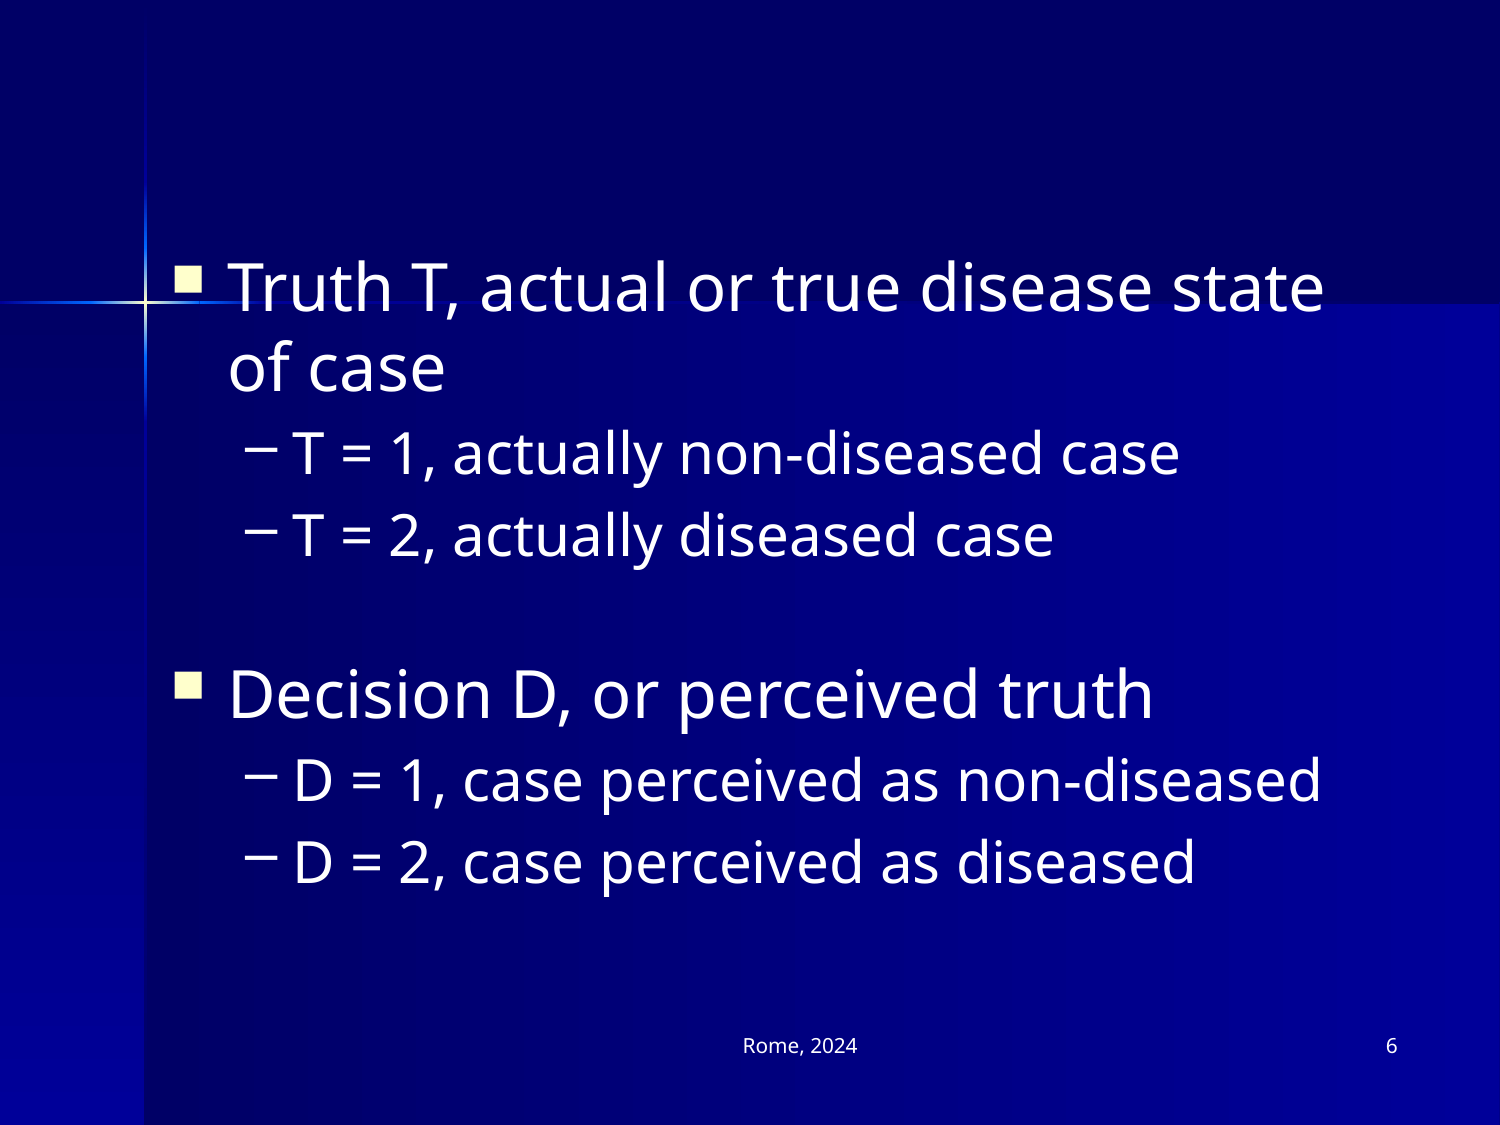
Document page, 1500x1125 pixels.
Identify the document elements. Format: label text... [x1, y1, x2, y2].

text_box Truth T, actual or true disease state of case T = 1, actually non-diseased case T = 2, actually diseased case Decision D, or perceived truth D = 1, case perceived as non-diseased D = 2, case perceived as diseased [155, 237, 1413, 988]
footer Rome, 2024 [562, 1024, 1038, 1101]
slide_number 6 [1099, 1024, 1413, 1101]
